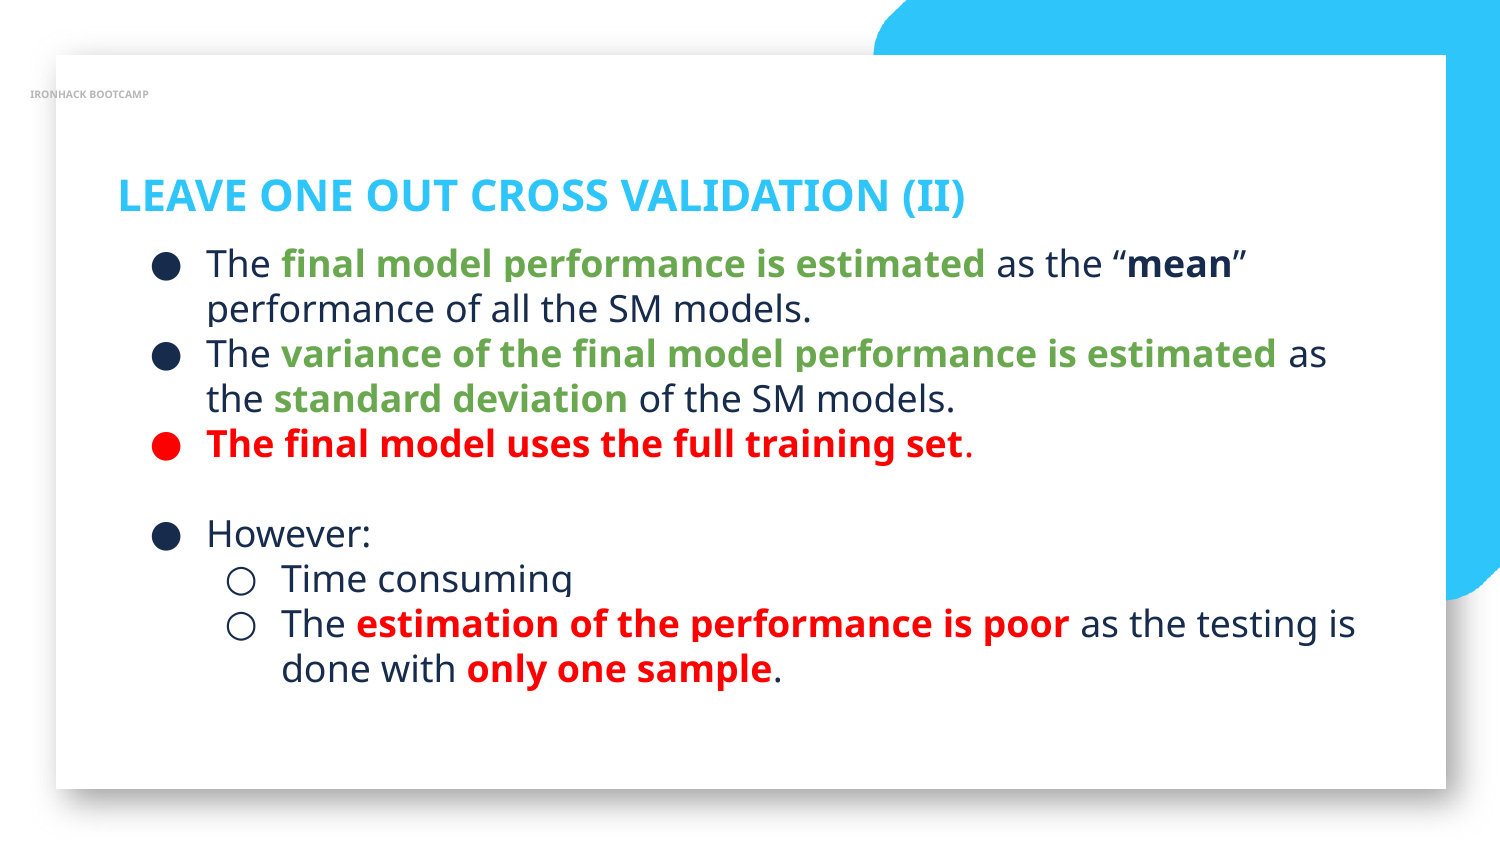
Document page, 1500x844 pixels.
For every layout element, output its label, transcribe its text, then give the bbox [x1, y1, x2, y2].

text_box LEAVE ONE OUT CROSS VALIDATION (II) [102, 153, 1423, 270]
picture [0, 0, 1500, 844]
text_box The final model performance is estimated as the “mean” performance of all the SM models. The variance of the final model performance is estimated as the standard deviation of the SM models. The final model uses the full training set. However: Time consuming The estimation of the performance is poor as the testing is done with only one sample. [115, 224, 1389, 708]
text_box IRONHACK BOOTCAMP [15, 71, 354, 108]
